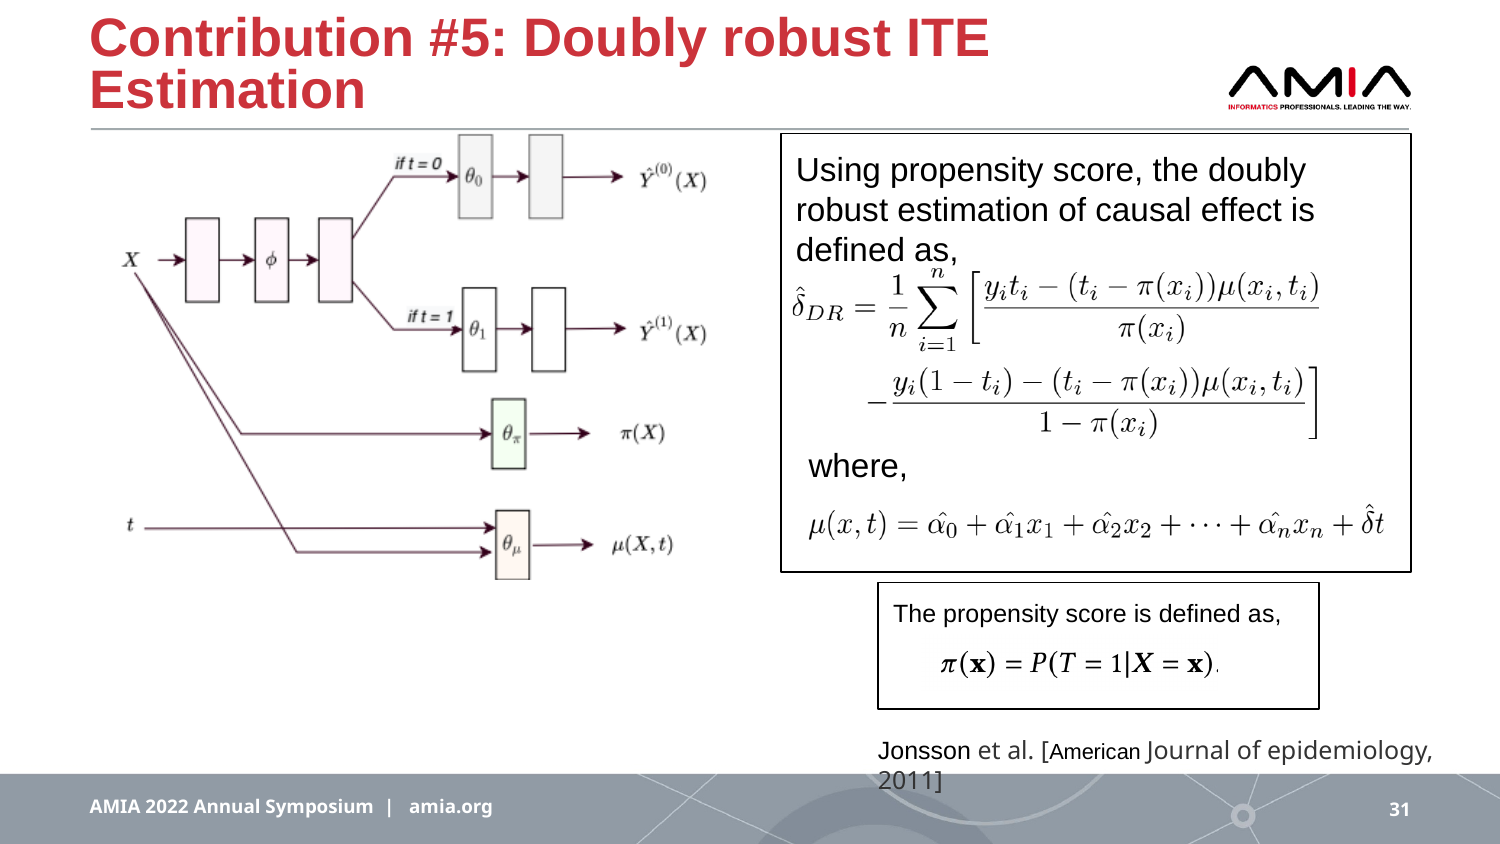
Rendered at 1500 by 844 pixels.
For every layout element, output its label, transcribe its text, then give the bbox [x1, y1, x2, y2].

text_box Jonsson et al. [American Journal of epidemiology, 2011] [863, 727, 1468, 802]
title Contribution #5: Doubly robust ITE Estimation [89, 13, 1279, 119]
picture [0, 0, 1500, 844]
text_box Using propensity score, the doubly robust estimation of causal effect is defined as, [780, 133, 1411, 572]
footer AMIA 2022 Annual Symposium | amia.org [89, 798, 915, 816]
text_box where, [793, 446, 924, 492]
text_box The propensity score is defined as, [878, 582, 1319, 709]
slide_number 31 [1098, 802, 1412, 822]
